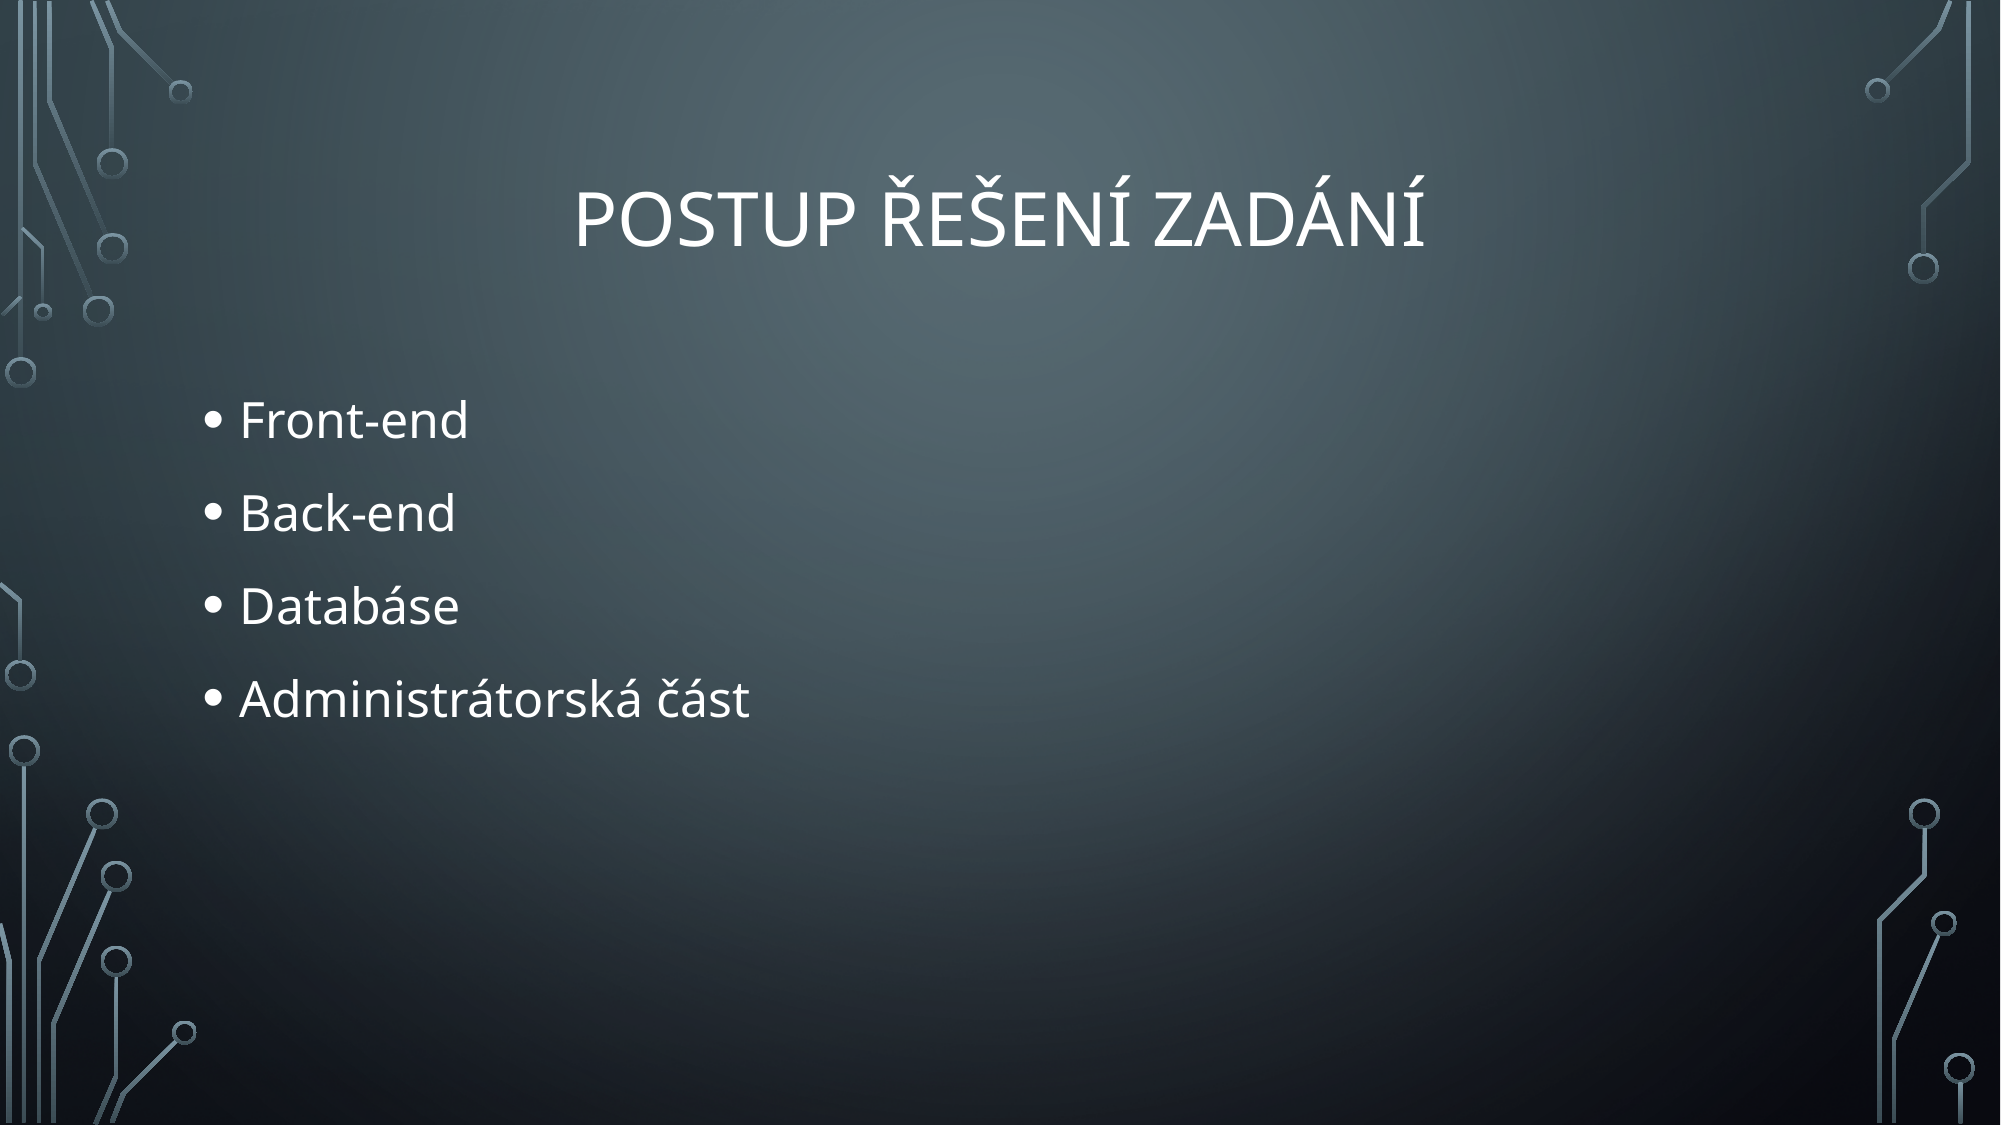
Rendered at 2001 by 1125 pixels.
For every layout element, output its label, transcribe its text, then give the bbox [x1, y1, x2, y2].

title Postup řešení zadání [187, 101, 1813, 344]
list Front-end Back-end Databáse Administrátorská část [187, 369, 1813, 950]
